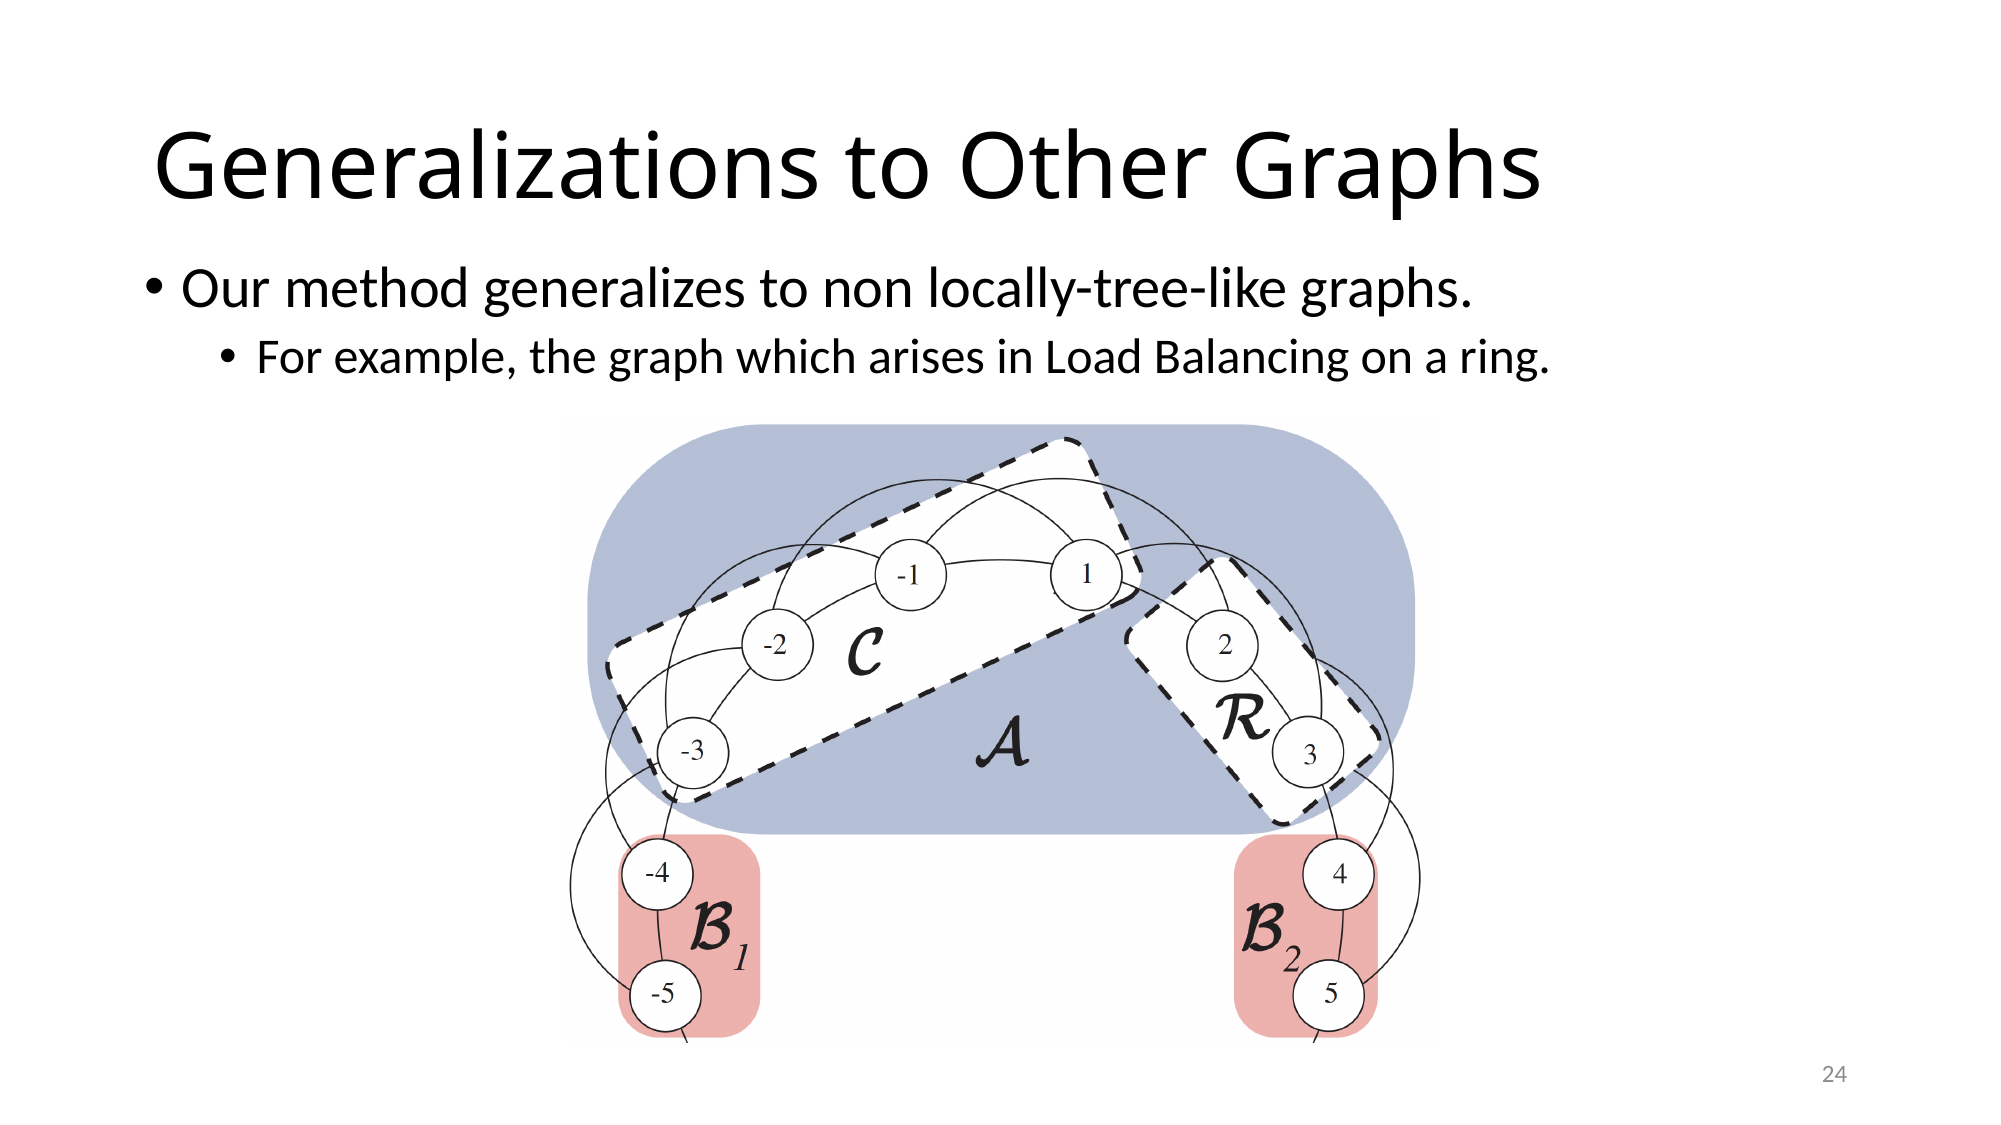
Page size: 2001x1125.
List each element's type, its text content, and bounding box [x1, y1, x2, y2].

list Our method generalizes to non locally-tree-like graphs. For example, the graph which arises in Load Balancing on a ring. [129, 250, 1863, 964]
slide_number 24 [1412, 1042, 1863, 1103]
title Generalizations to Other Graphs [137, 59, 1863, 250]
picture [562, 415, 1438, 1043]
